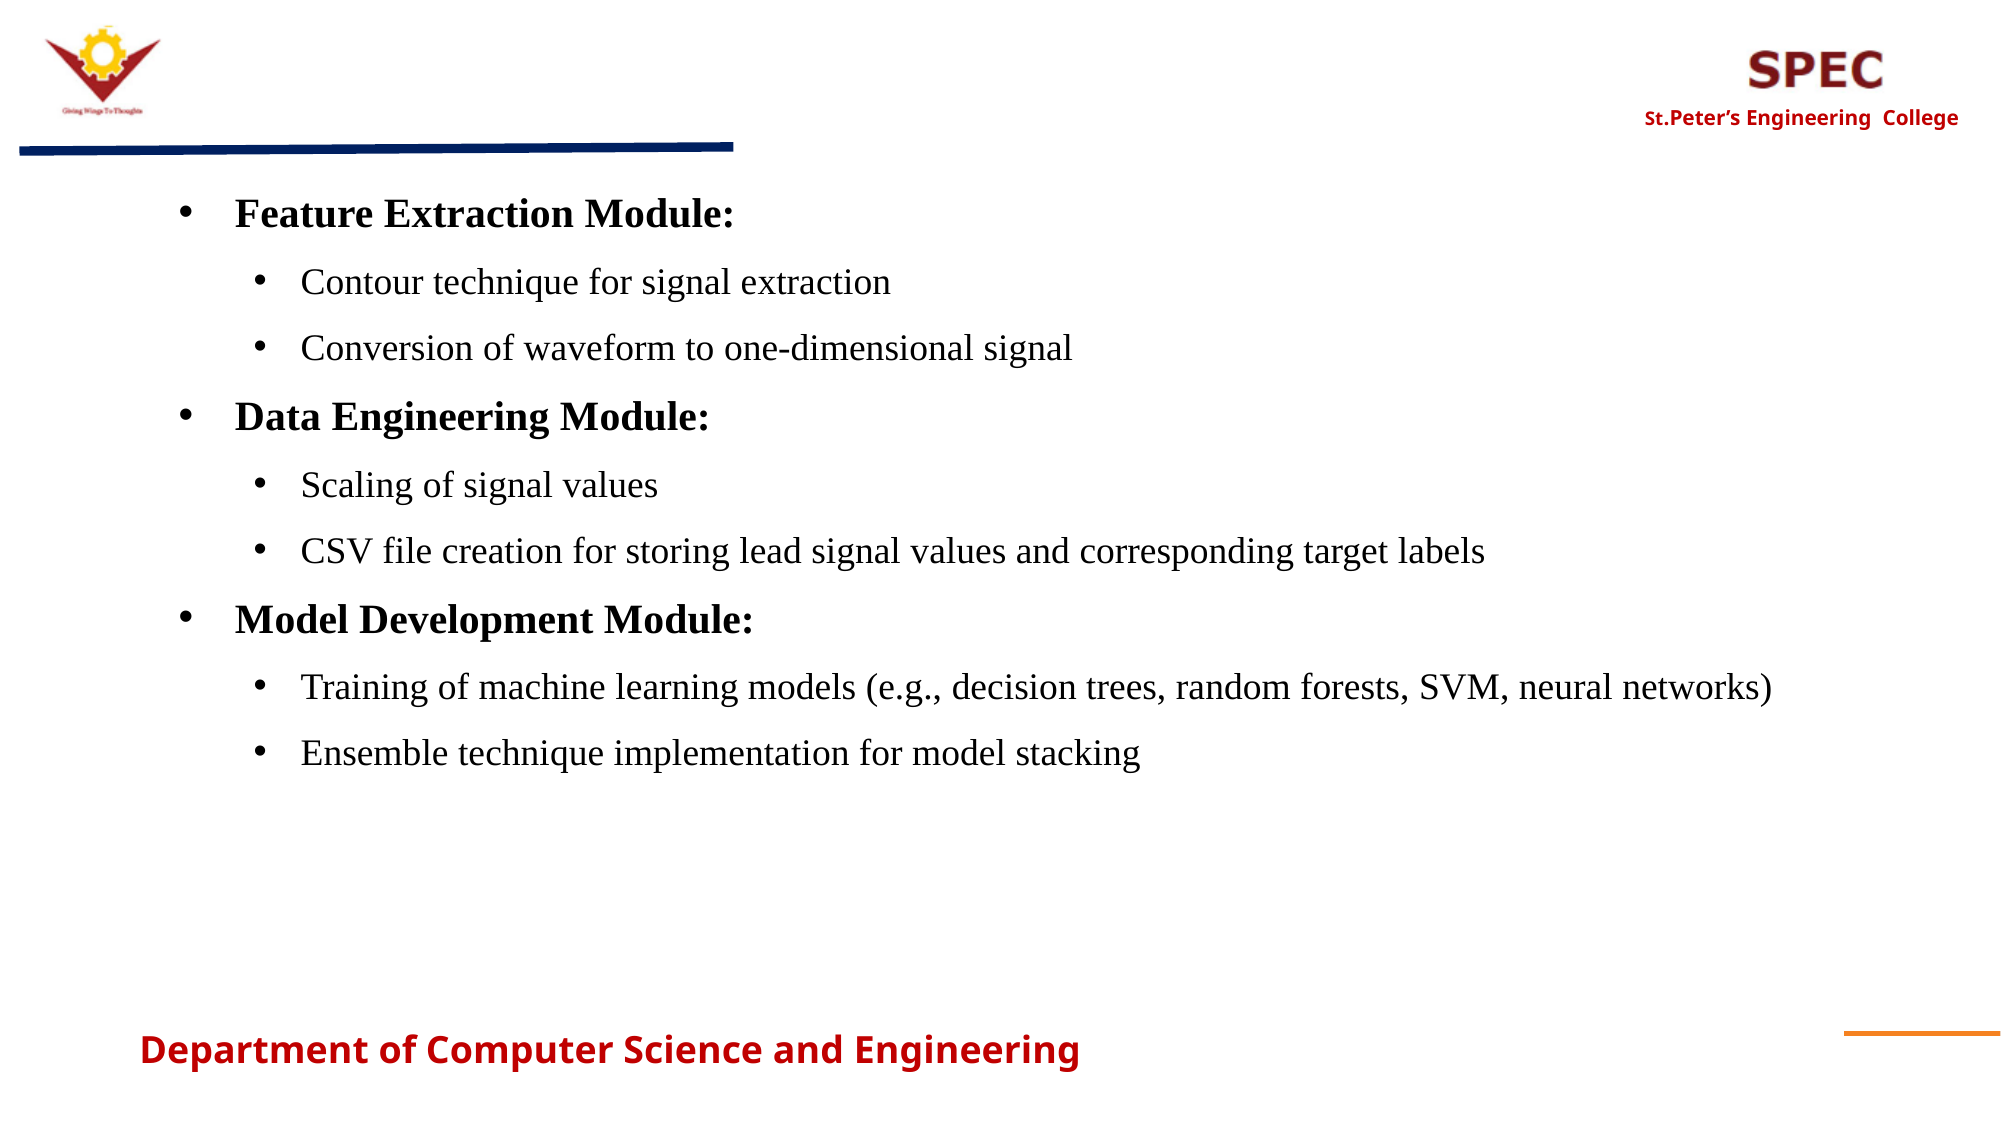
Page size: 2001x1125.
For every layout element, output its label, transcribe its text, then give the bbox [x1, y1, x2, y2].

picture [1731, 42, 1900, 101]
picture [41, 15, 163, 139]
text_box Feature Extraction Module: Contour technique for signal extraction Conversion of waveform to one-dimensional signal Data Engineering Module: Scaling of signal values CSV file creation for storing lead signal values and corresponding target labels Model Development Module: Training of machine learning models (e.g., decision trees, random forests, SVM, neural networks) Ensemble technique implementation for model stacking [163, 178, 1871, 970]
